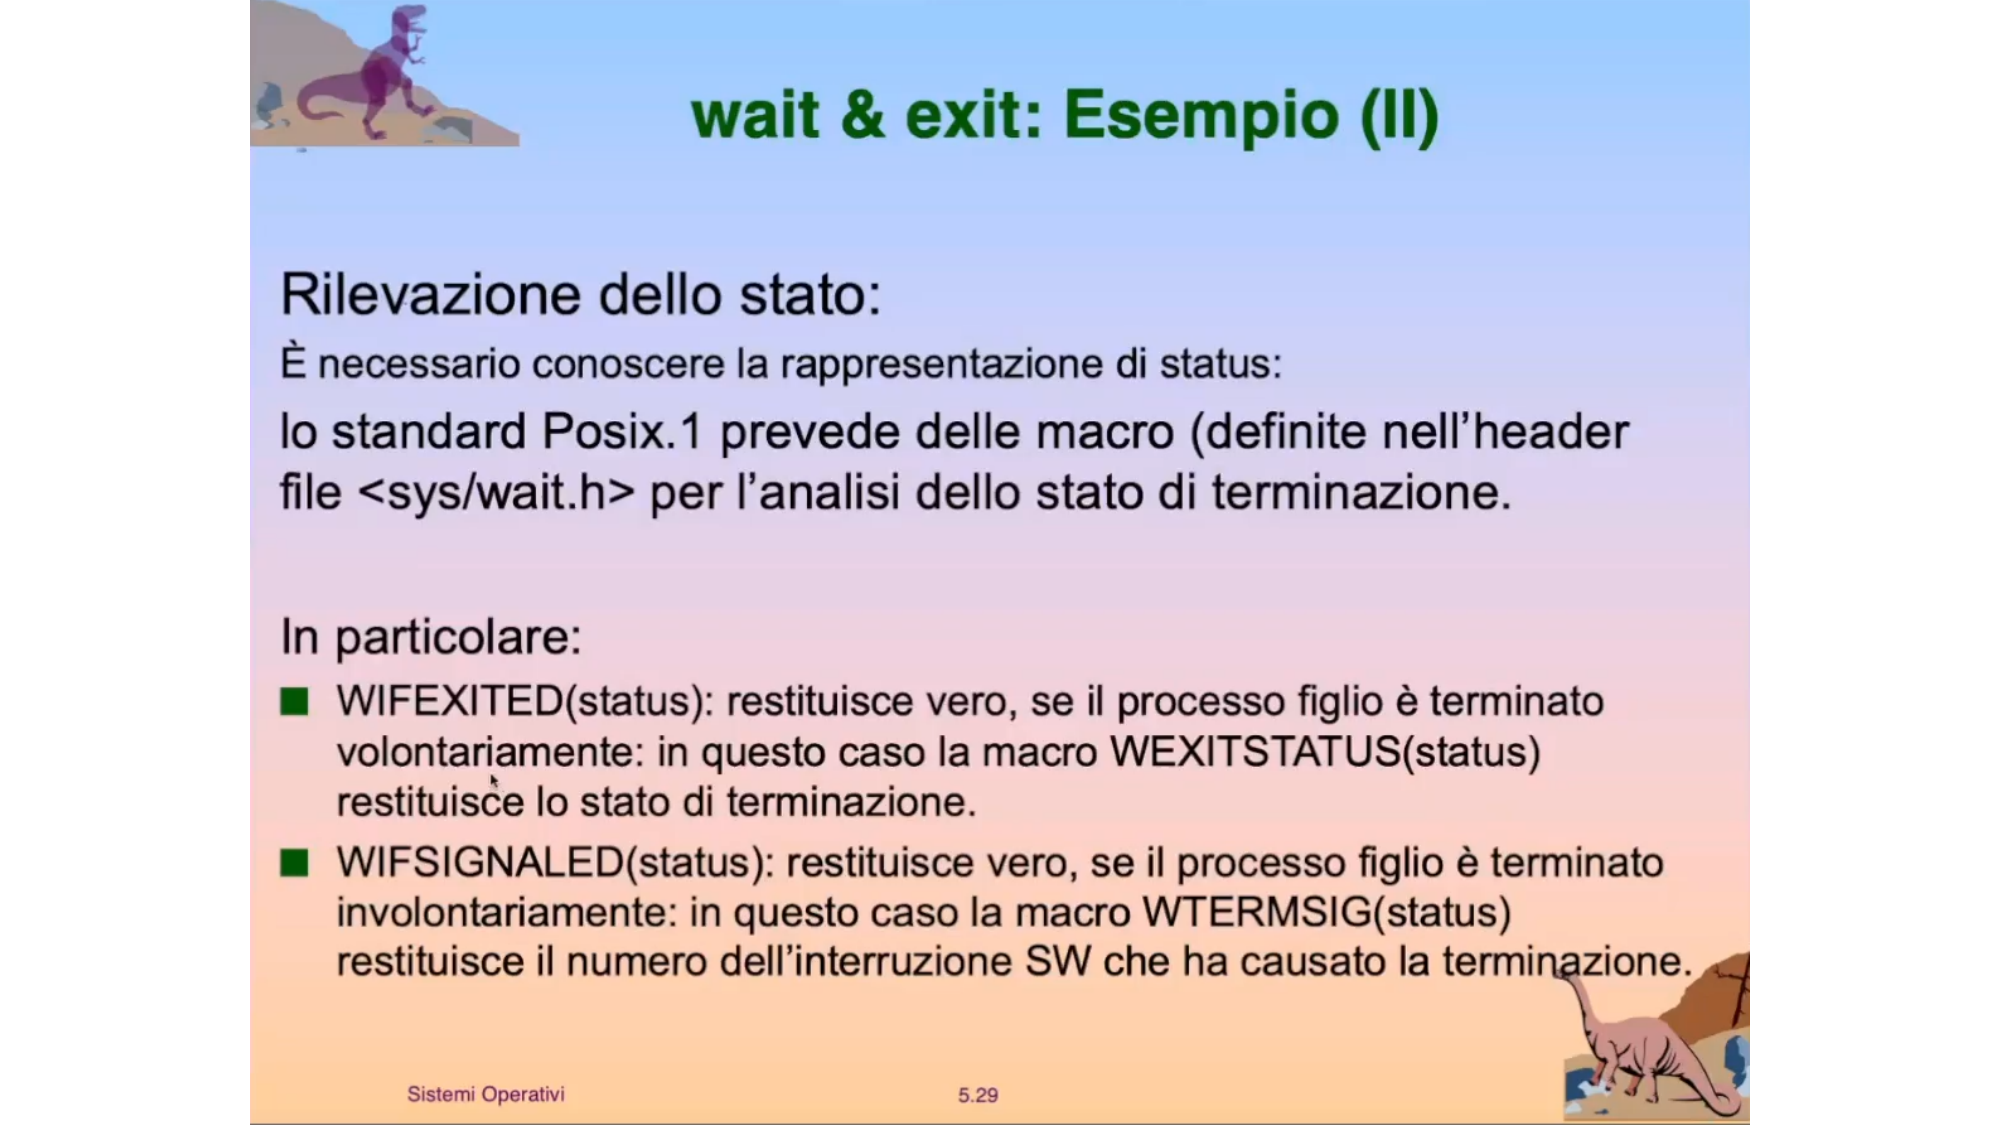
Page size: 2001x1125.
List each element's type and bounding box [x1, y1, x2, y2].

picture [250, 0, 1750, 1125]
